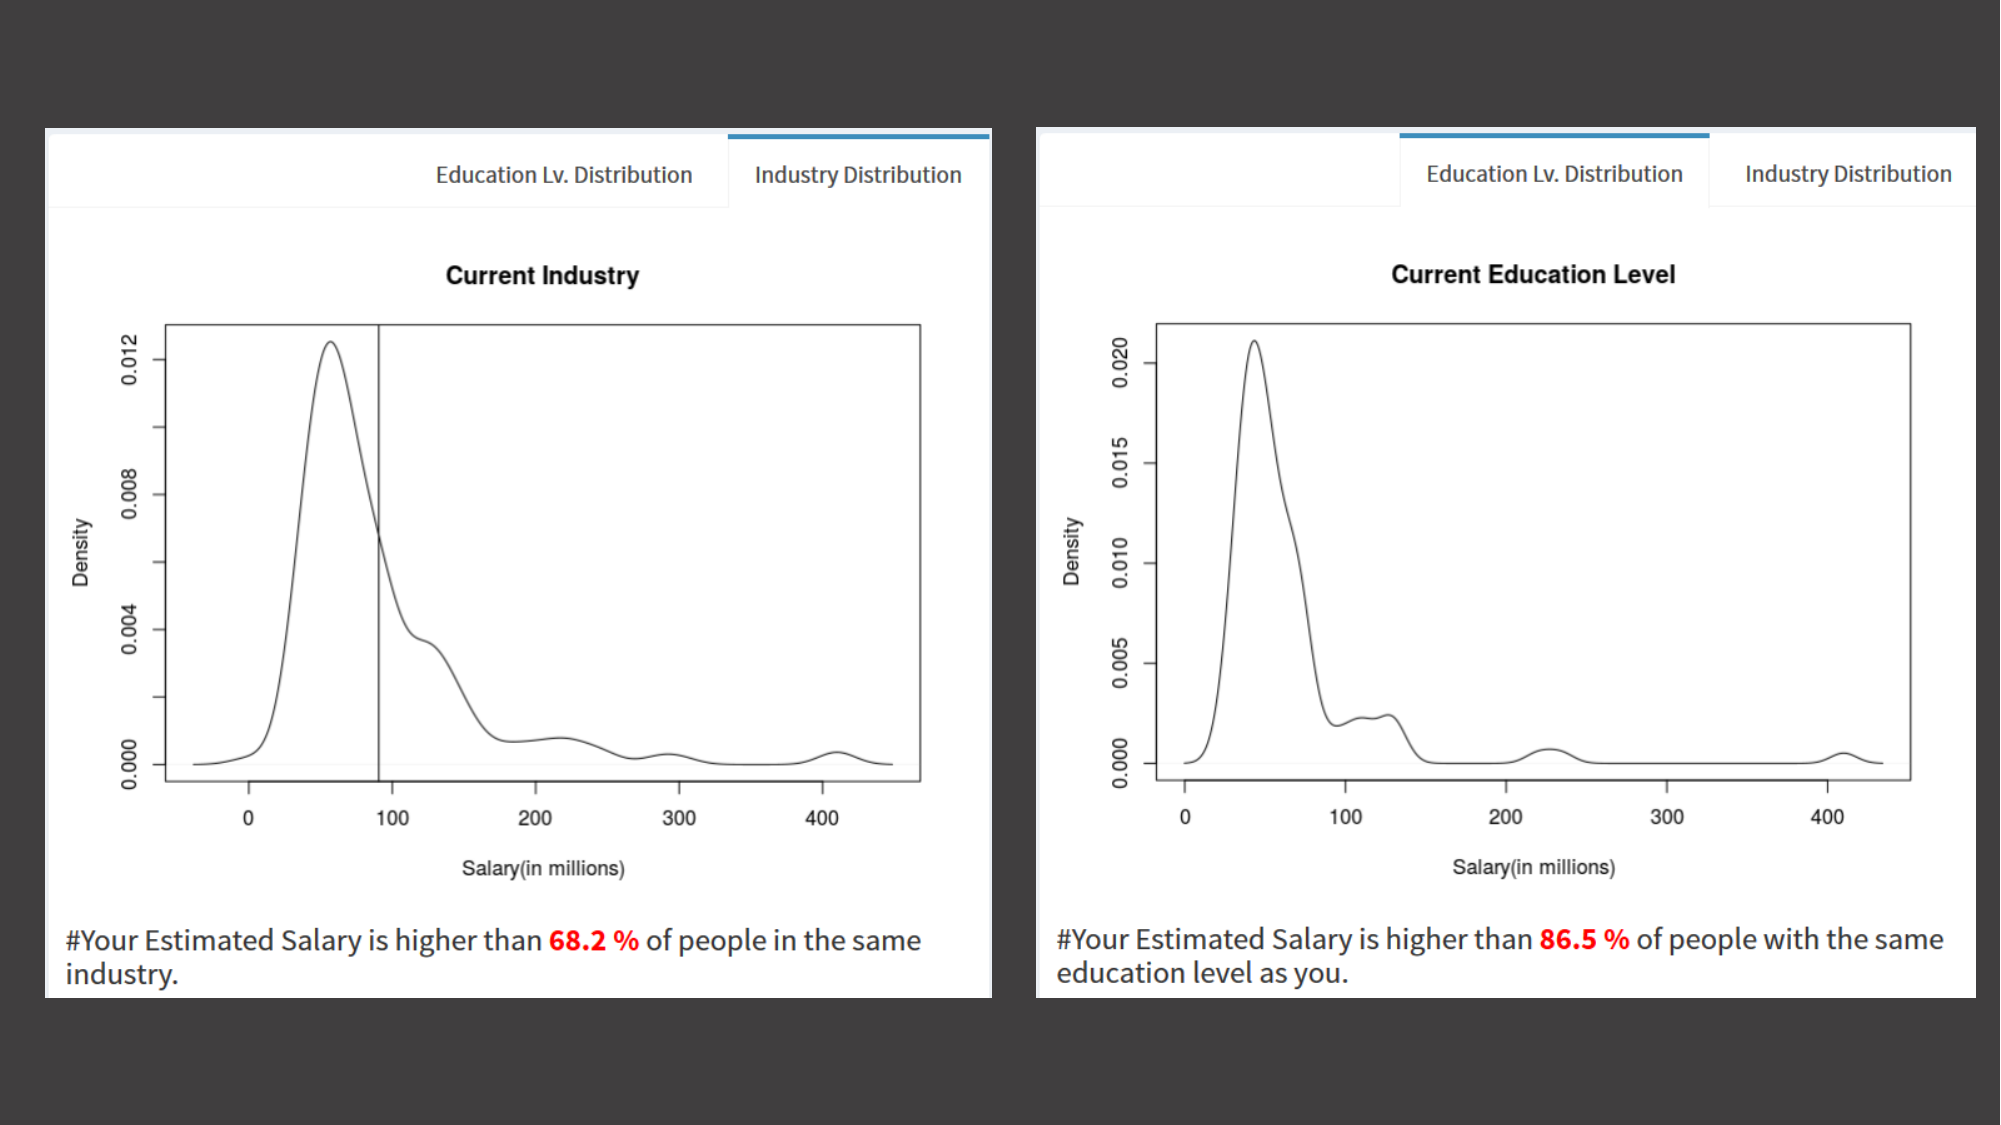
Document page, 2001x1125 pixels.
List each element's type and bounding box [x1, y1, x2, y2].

picture [45, 128, 992, 998]
text_box [0, 0, 2000, 1125]
picture [1036, 127, 1976, 998]
